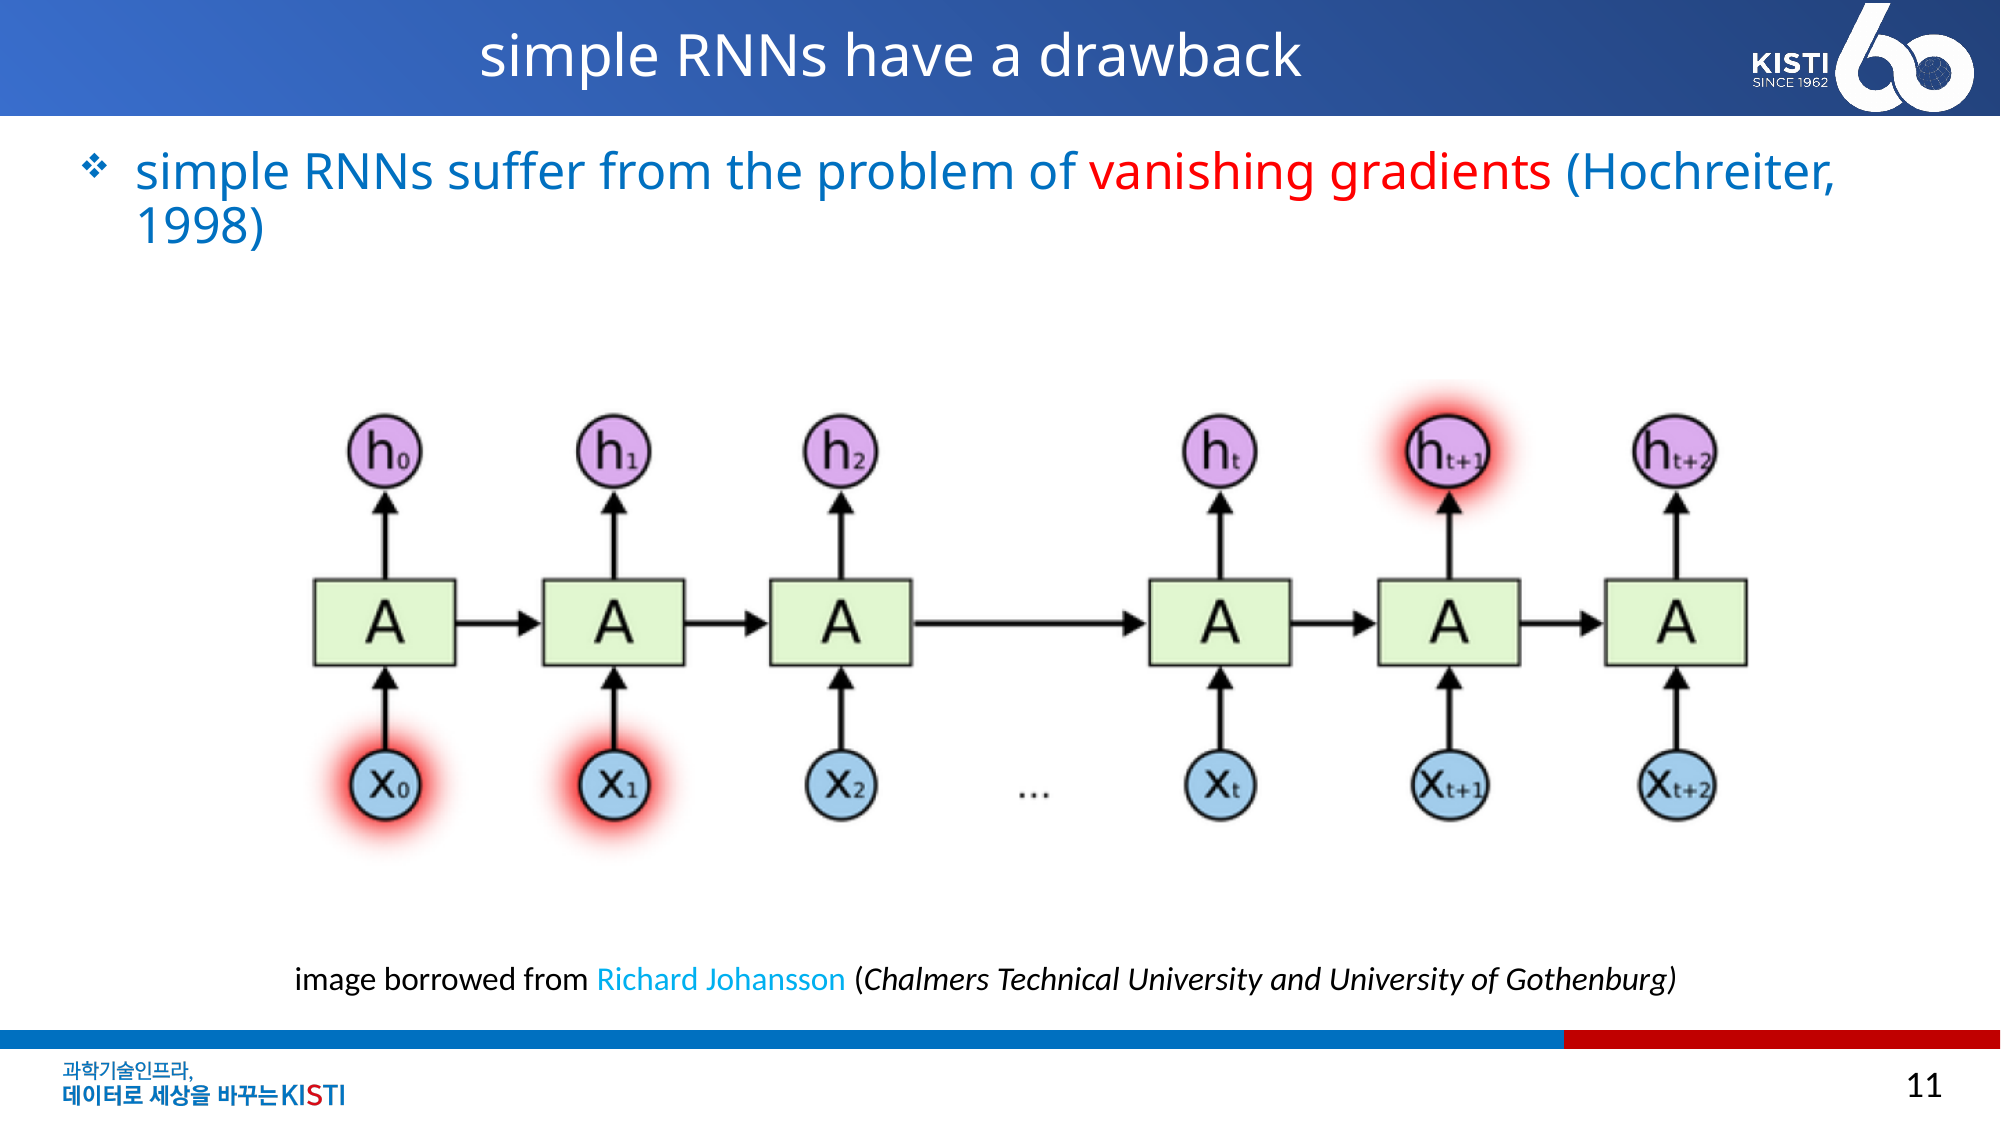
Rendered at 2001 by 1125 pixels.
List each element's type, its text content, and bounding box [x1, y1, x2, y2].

text_box image borrowed from Richard Johansson (Chalmers Technical University and University of Gothenburg) [279, 949, 1720, 1005]
list simple RNNs suffer from the problem of vanishing gradients (Hochreiter, 1998) [63, 138, 1958, 1009]
picture [63, 1061, 344, 1106]
picture [1753, 3, 1974, 112]
picture [278, 370, 1864, 866]
slide_number 11 [1605, 1053, 1958, 1113]
title simple RNNs have a drawback [63, 0, 1720, 116]
